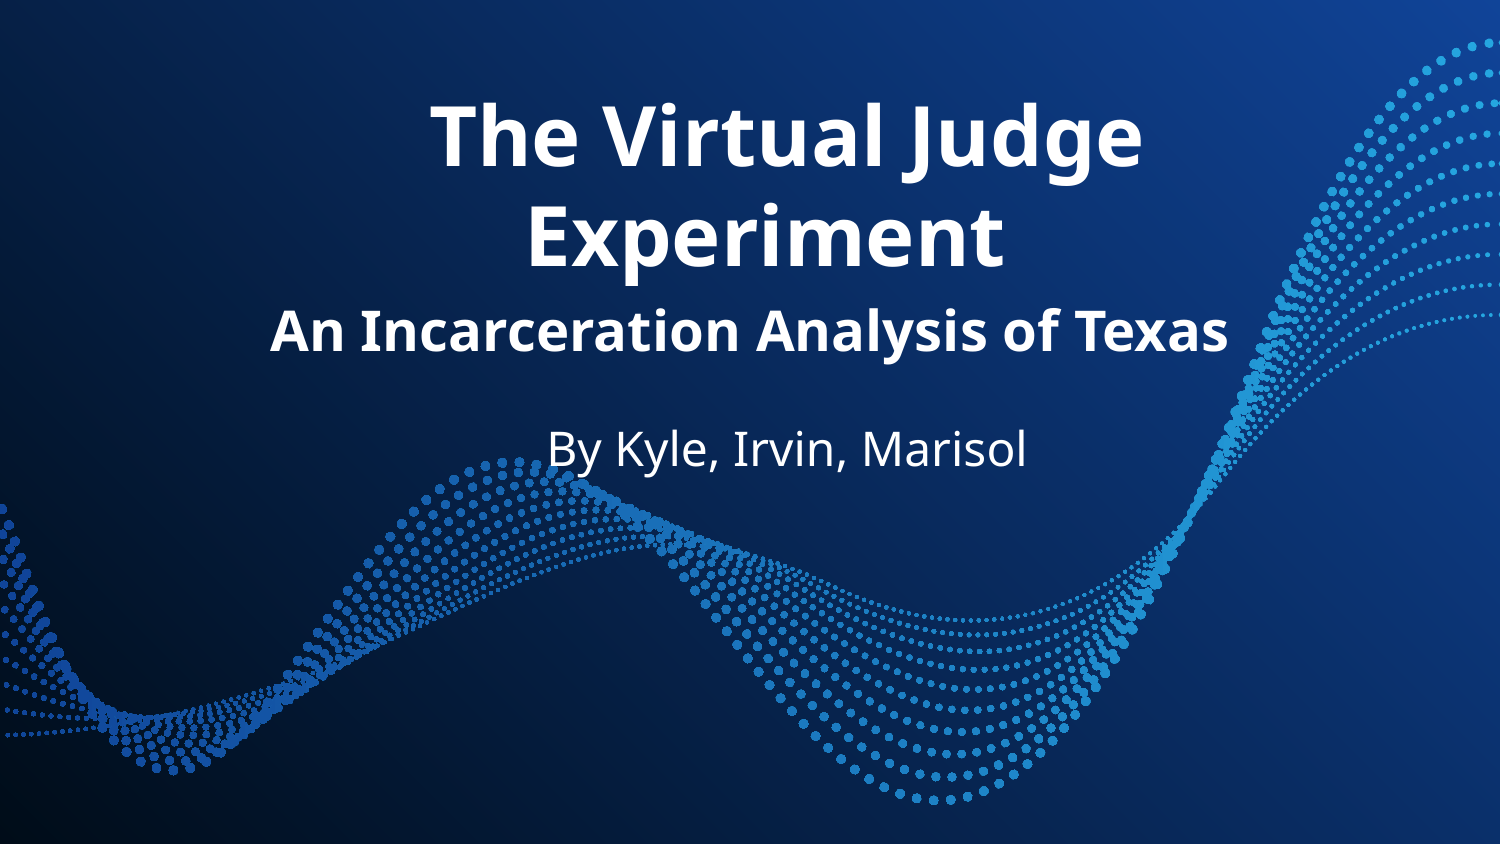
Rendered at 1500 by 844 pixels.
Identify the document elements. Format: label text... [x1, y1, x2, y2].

title The Virtual Judge Experiment An Incarceration Analysis of Texas [117, 172, 1383, 471]
title By Kyle, Irvin, Marisol [170, 377, 1330, 676]
